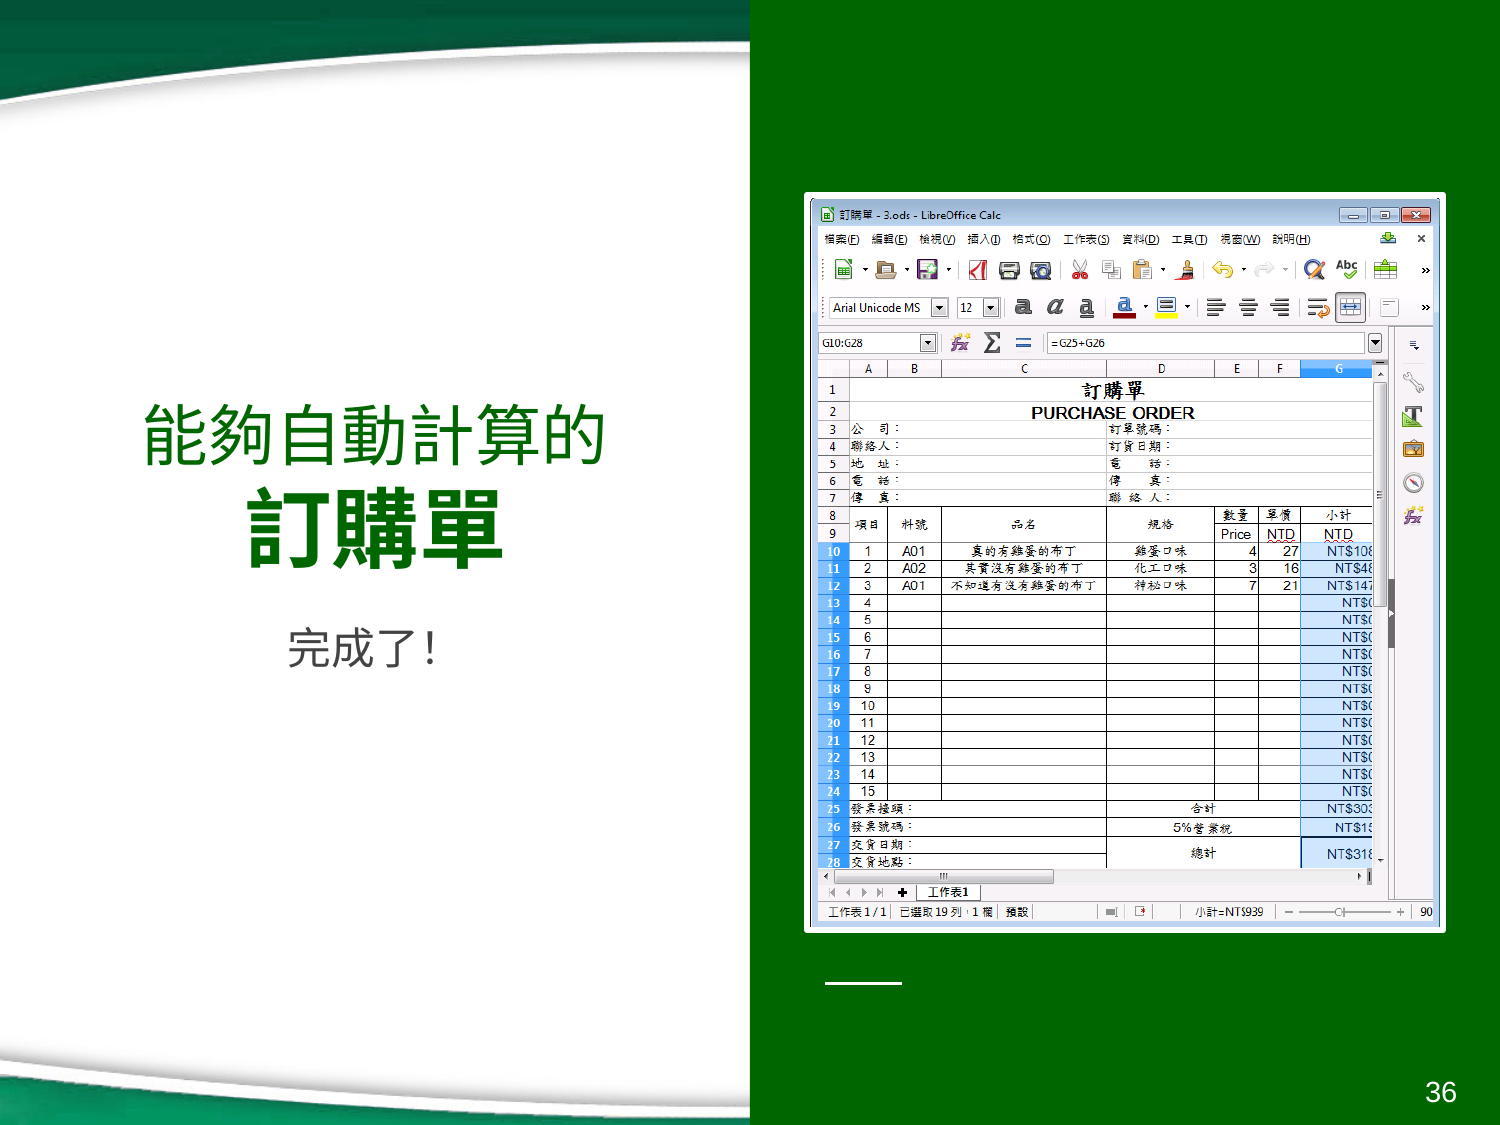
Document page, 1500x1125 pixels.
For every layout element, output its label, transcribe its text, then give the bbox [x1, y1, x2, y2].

picture [809, 197, 1440, 928]
slide_number ‹#› [1410, 1056, 1500, 1125]
picture [0, 0, 749, 1125]
title 能夠自動計算的 訂購單 [43, 251, 708, 594]
subtitle 完成了！ [43, 605, 708, 884]
